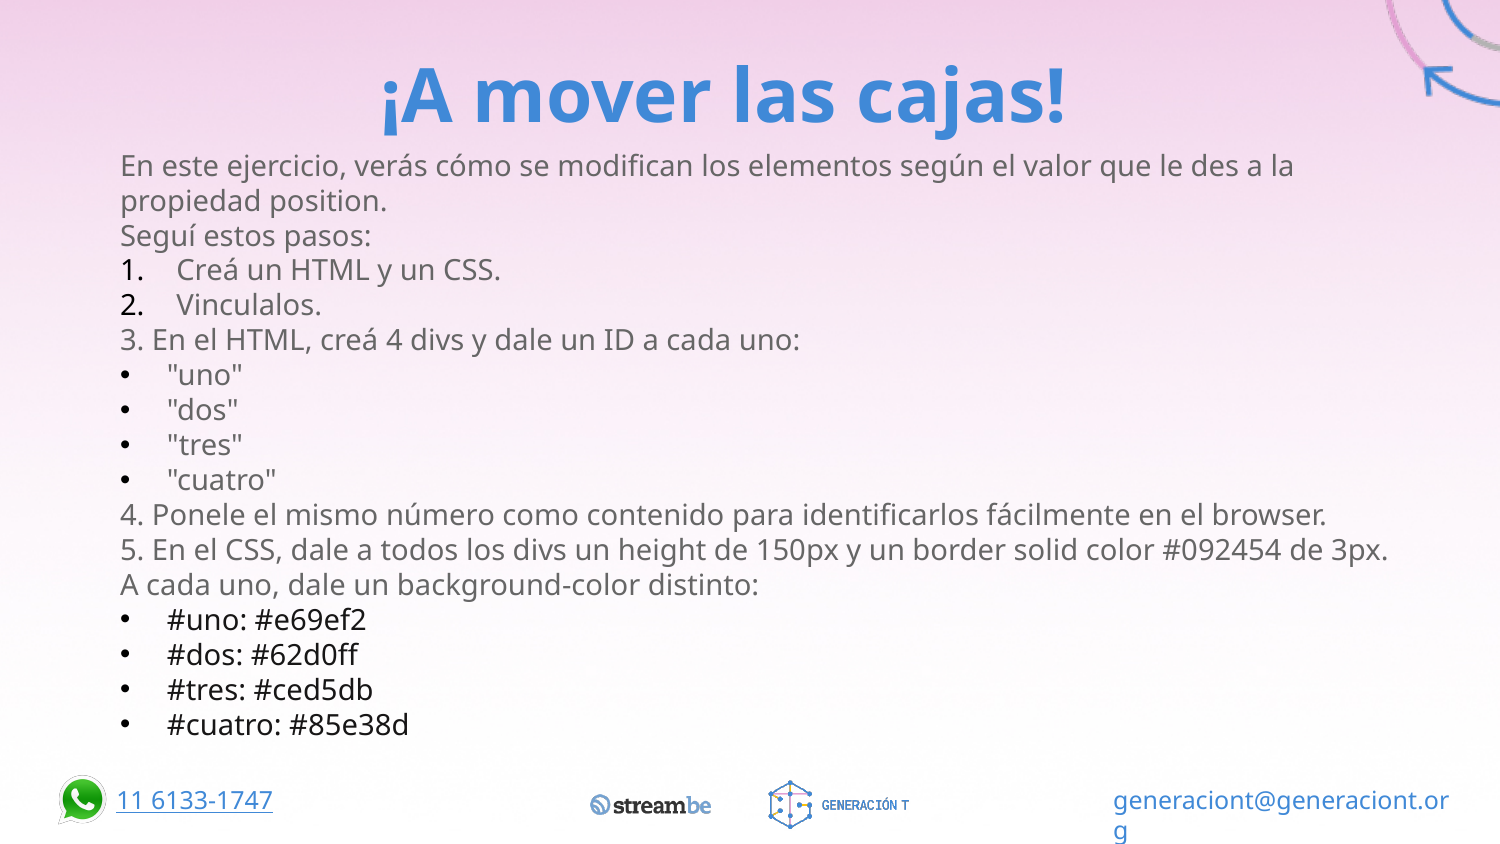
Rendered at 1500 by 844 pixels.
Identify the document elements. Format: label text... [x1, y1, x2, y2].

picture [0, 0, 1500, 844]
text_box generaciont@generaciont.org [1101, 773, 1473, 844]
text_box En este ejercicio, verás cómo se modifican los elementos según el valor que le des a la propiedad position. Seguí estos pasos: Creá un HTML y un CSS. Vinculalos. 3. En el HTML, creá 4 divs y dale un ID a cada uno: "uno" "dos" "tres" "cuatro" 4. Ponele el mismo número como contenido para identificarlos fácilmente en el browser. 5. En el CSS, dale a todos los divs un height de 150px y un border solid color #092454 de 3px. A cada uno, dale un background-color distinto: #uno: #e69ef2 #dos: #62d0ff #tres: #ced5db #cuatro: #85e38d [105, 139, 1405, 749]
text_box ¡A mover las cajas! [154, 36, 1275, 139]
text_box 11 6133-1747 [109, 773, 476, 830]
